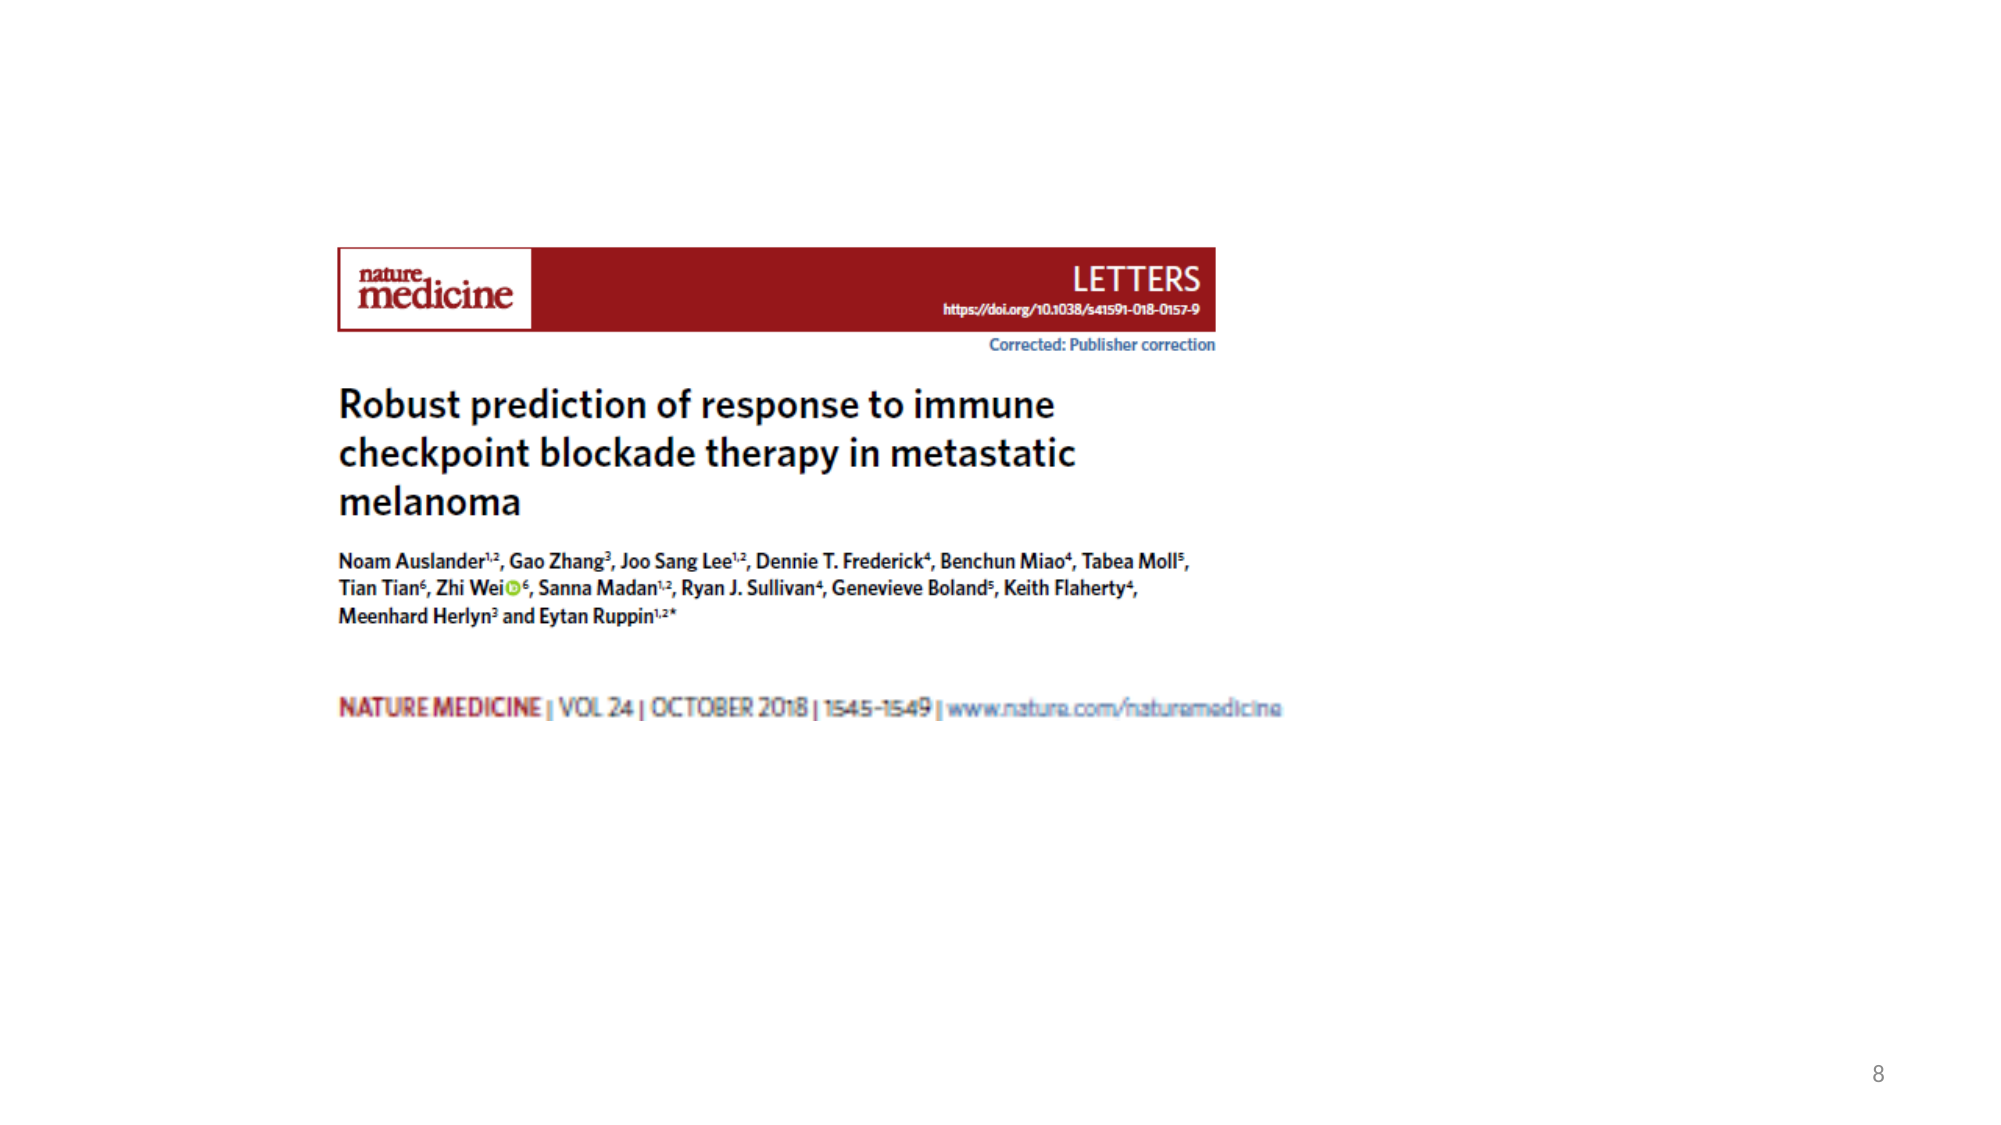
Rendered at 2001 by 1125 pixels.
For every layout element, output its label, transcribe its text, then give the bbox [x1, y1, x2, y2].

picture [321, 235, 1241, 644]
slide_number 8 [1433, 1042, 1900, 1103]
picture [332, 685, 1433, 722]
